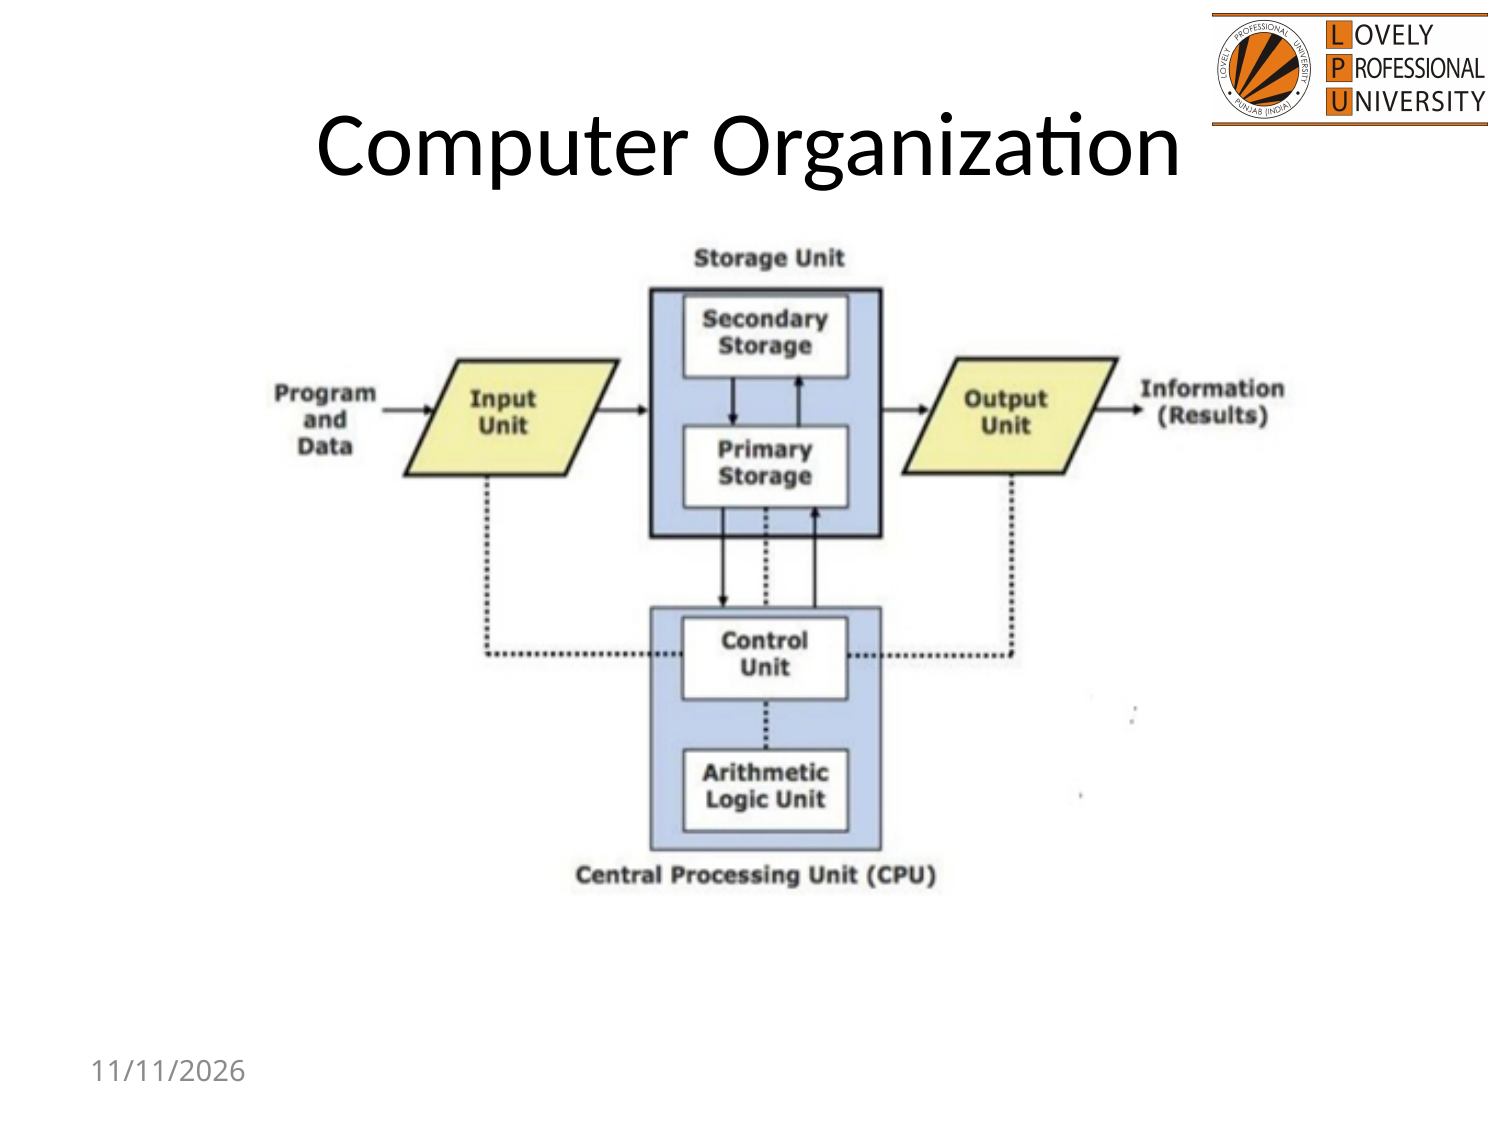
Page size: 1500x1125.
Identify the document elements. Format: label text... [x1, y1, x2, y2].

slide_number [75, 1042, 916, 1103]
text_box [1212, 13, 1488, 126]
title Computer Organization [74, 44, 1426, 233]
picture [224, 224, 1334, 988]
